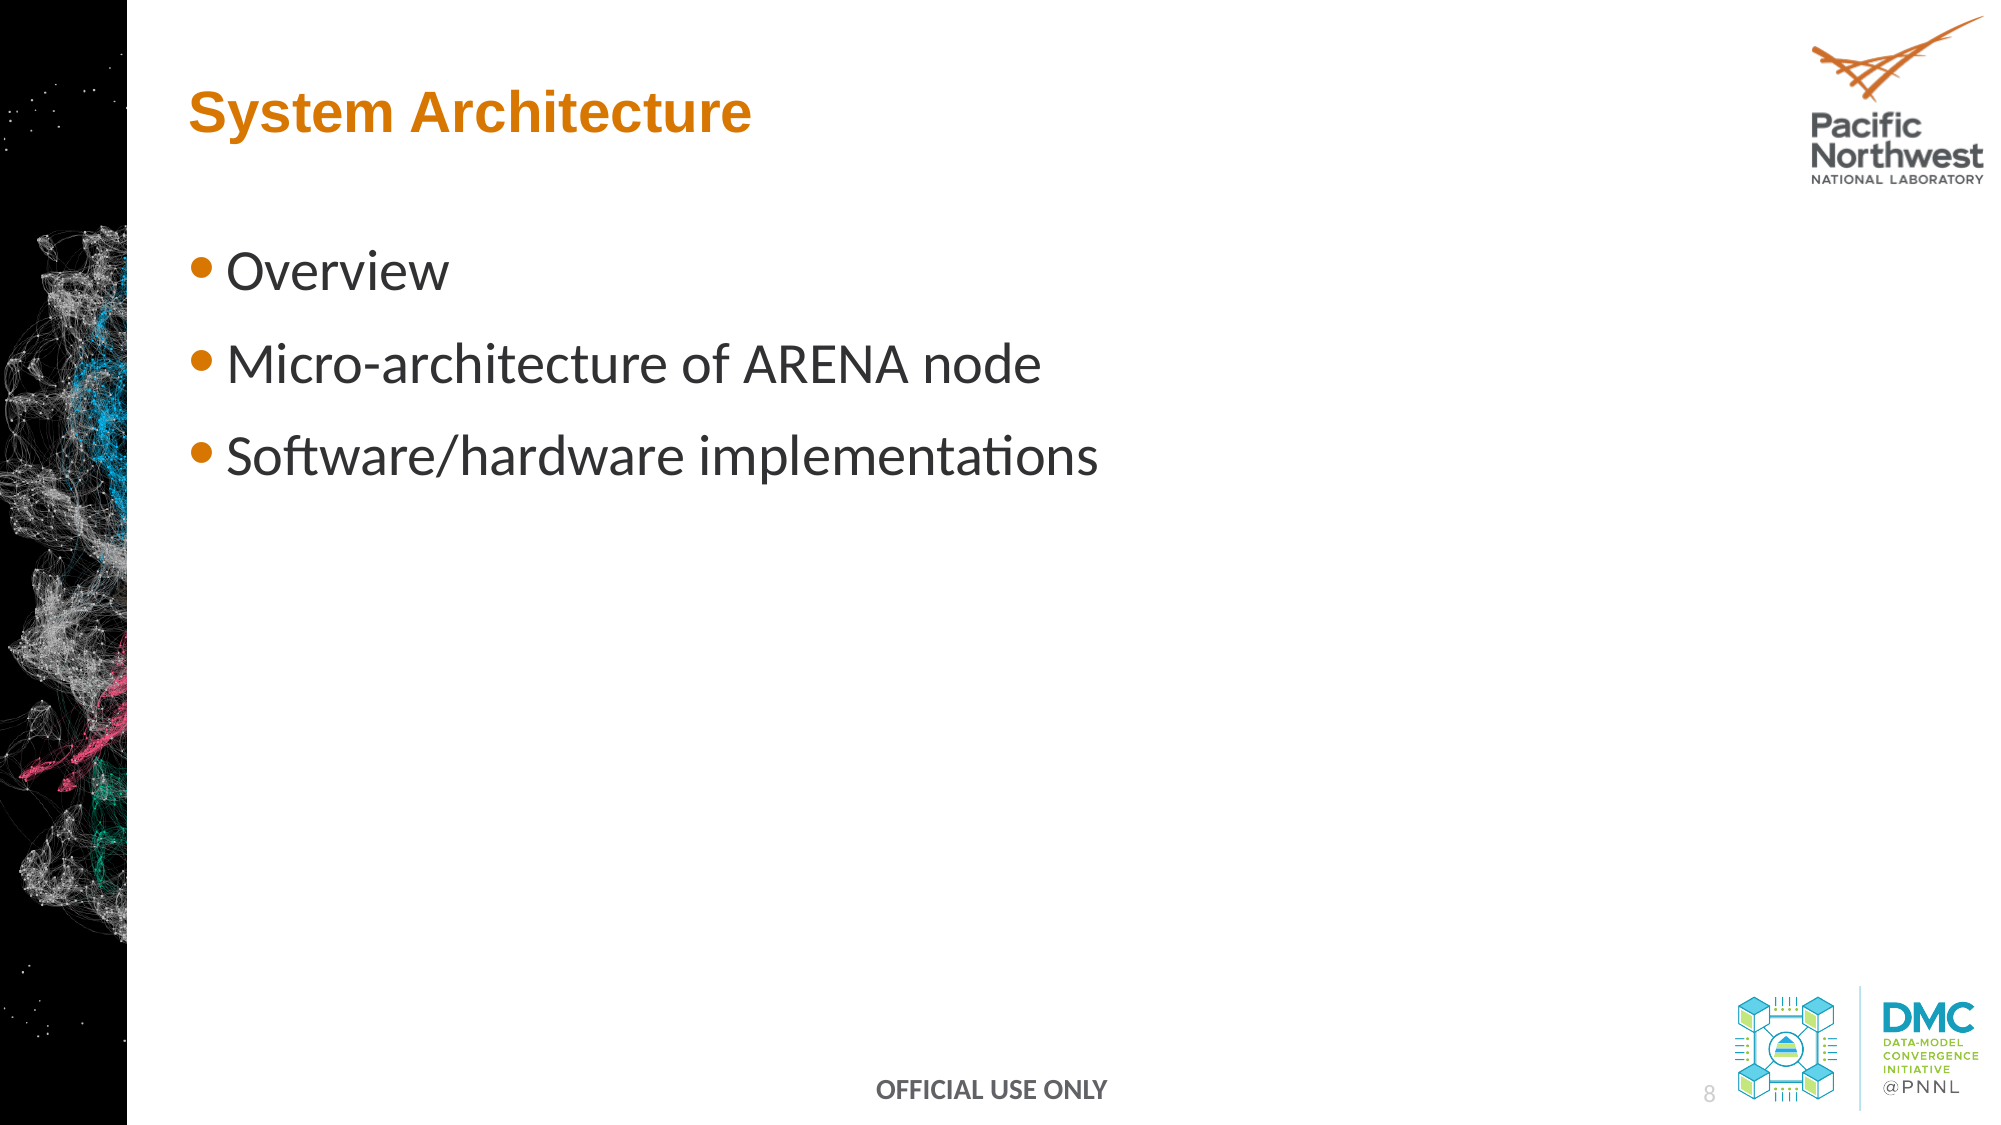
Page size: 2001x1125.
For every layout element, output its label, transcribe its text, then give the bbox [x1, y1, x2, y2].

picture [108, 418, 117, 428]
picture [1810, 14, 1986, 186]
picture [0, 0, 127, 1125]
slide_number 8 [1670, 1058, 1749, 1125]
picture [1749, 964, 2001, 1125]
list Overview Micro-architecture of ARENA node Software/hardware implementations [173, 217, 1946, 1063]
picture [118, 430, 127, 435]
title System Architecture [173, 42, 1785, 186]
picture [115, 436, 123, 445]
